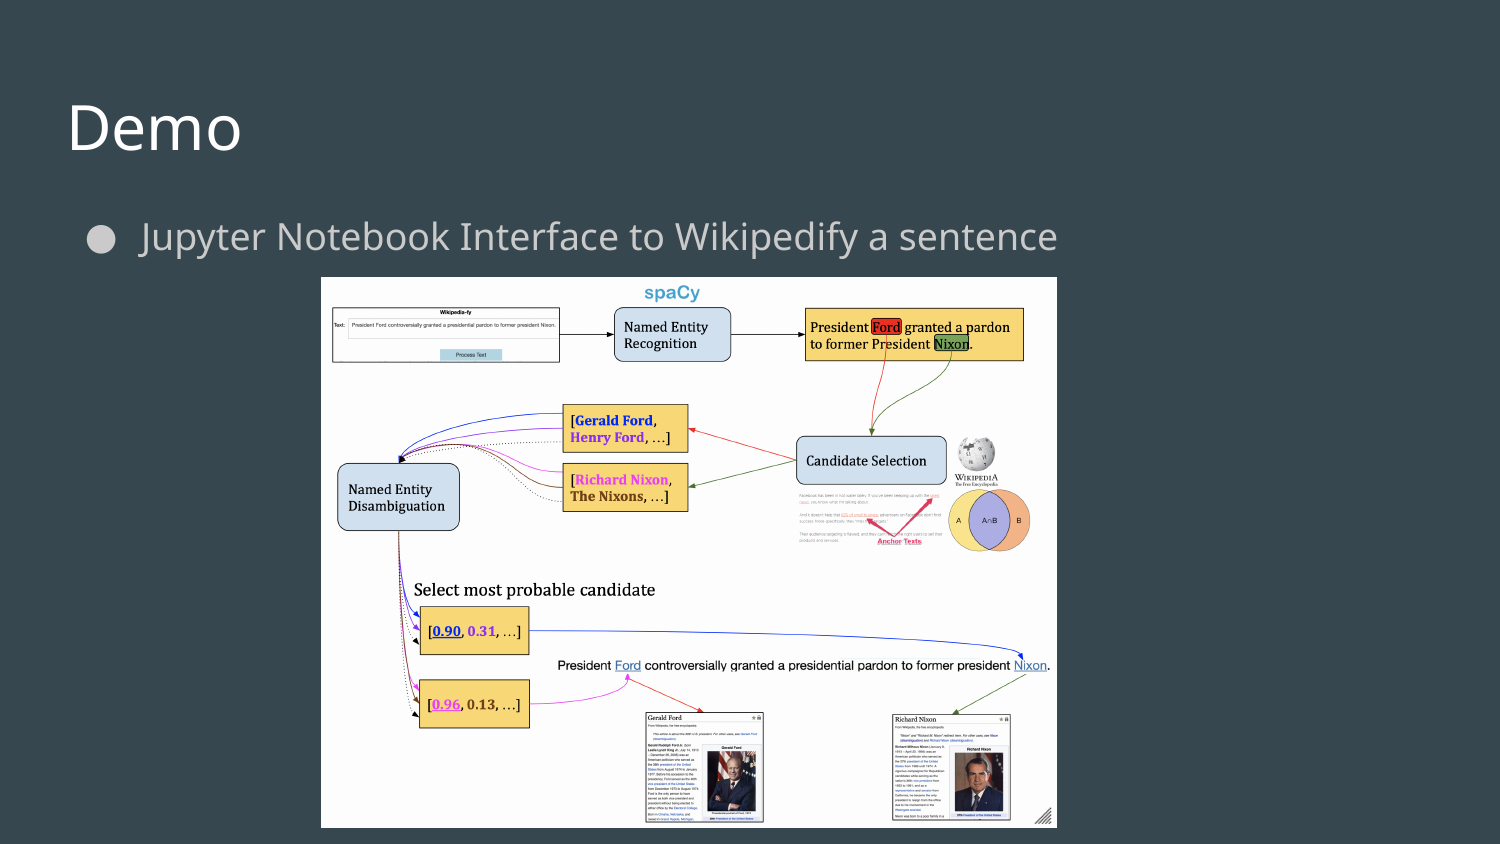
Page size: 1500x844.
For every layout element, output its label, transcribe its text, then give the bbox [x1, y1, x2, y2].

picture [321, 277, 1057, 828]
list Jupyter Notebook Interface to Wikipedify a sentence [51, 191, 1449, 752]
title Demo [51, 72, 1449, 167]
